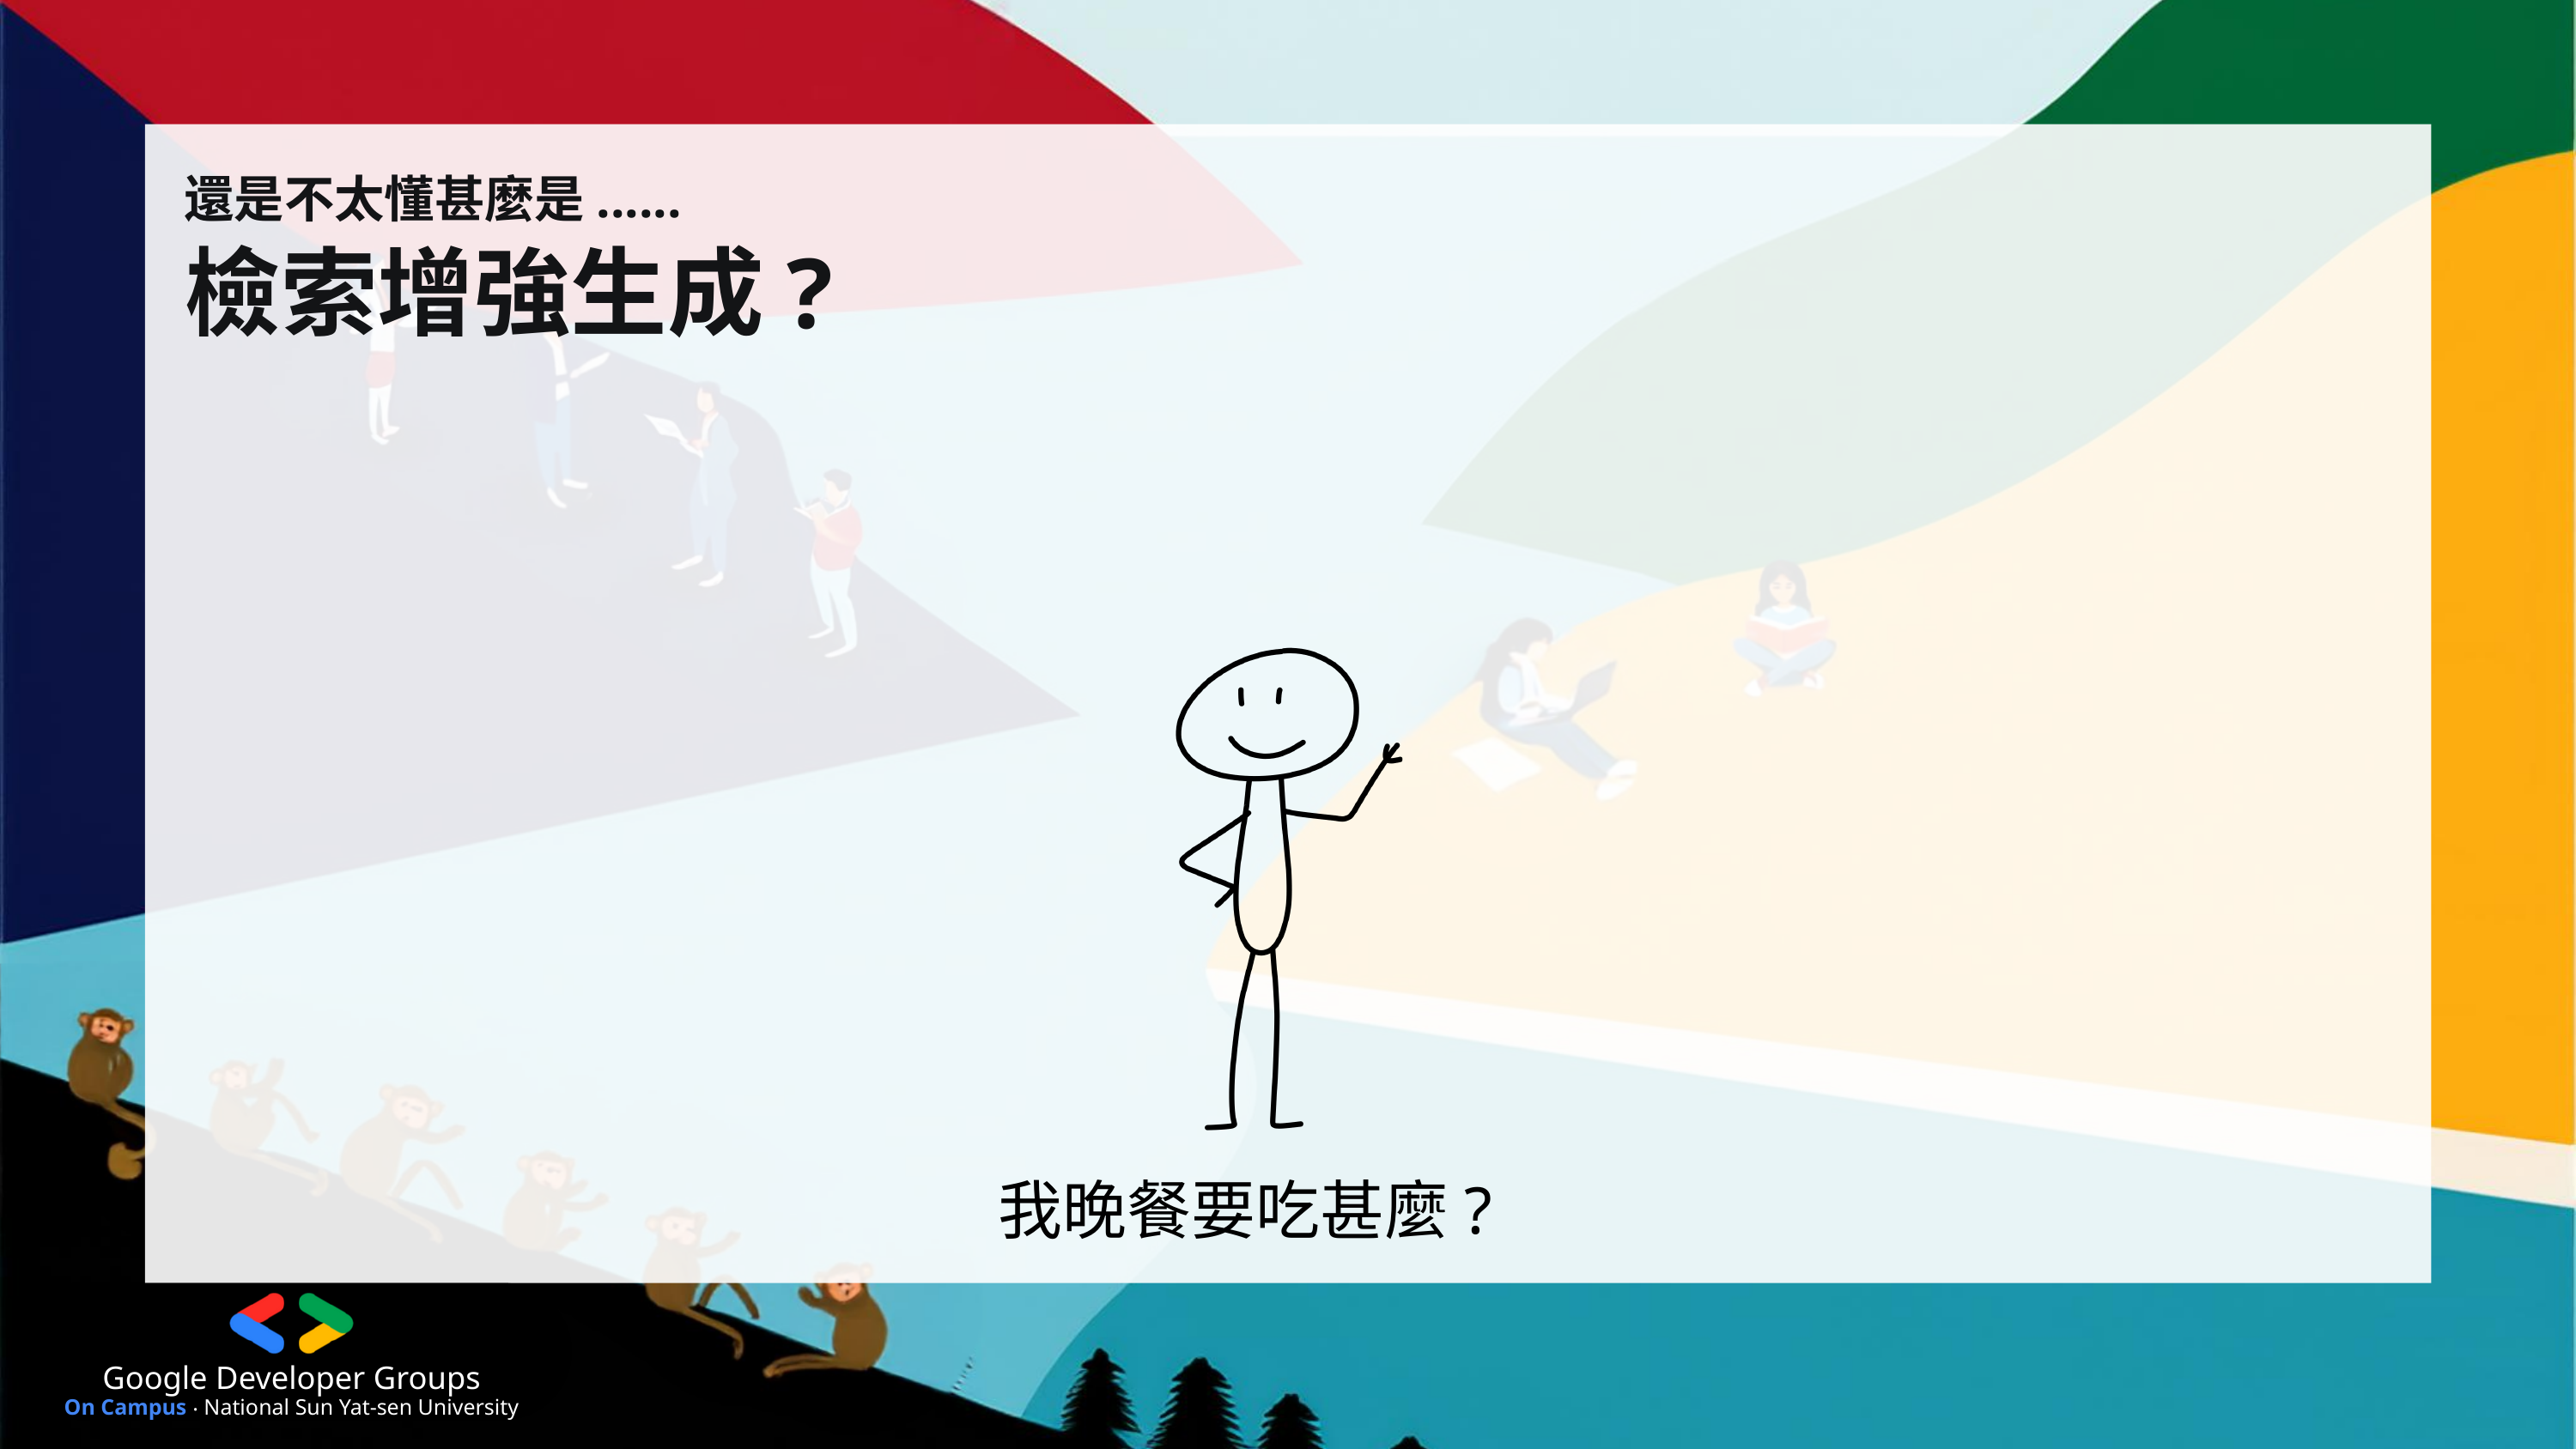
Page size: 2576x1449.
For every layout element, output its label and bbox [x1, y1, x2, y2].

text_box [0, 0, 2576, 1449]
